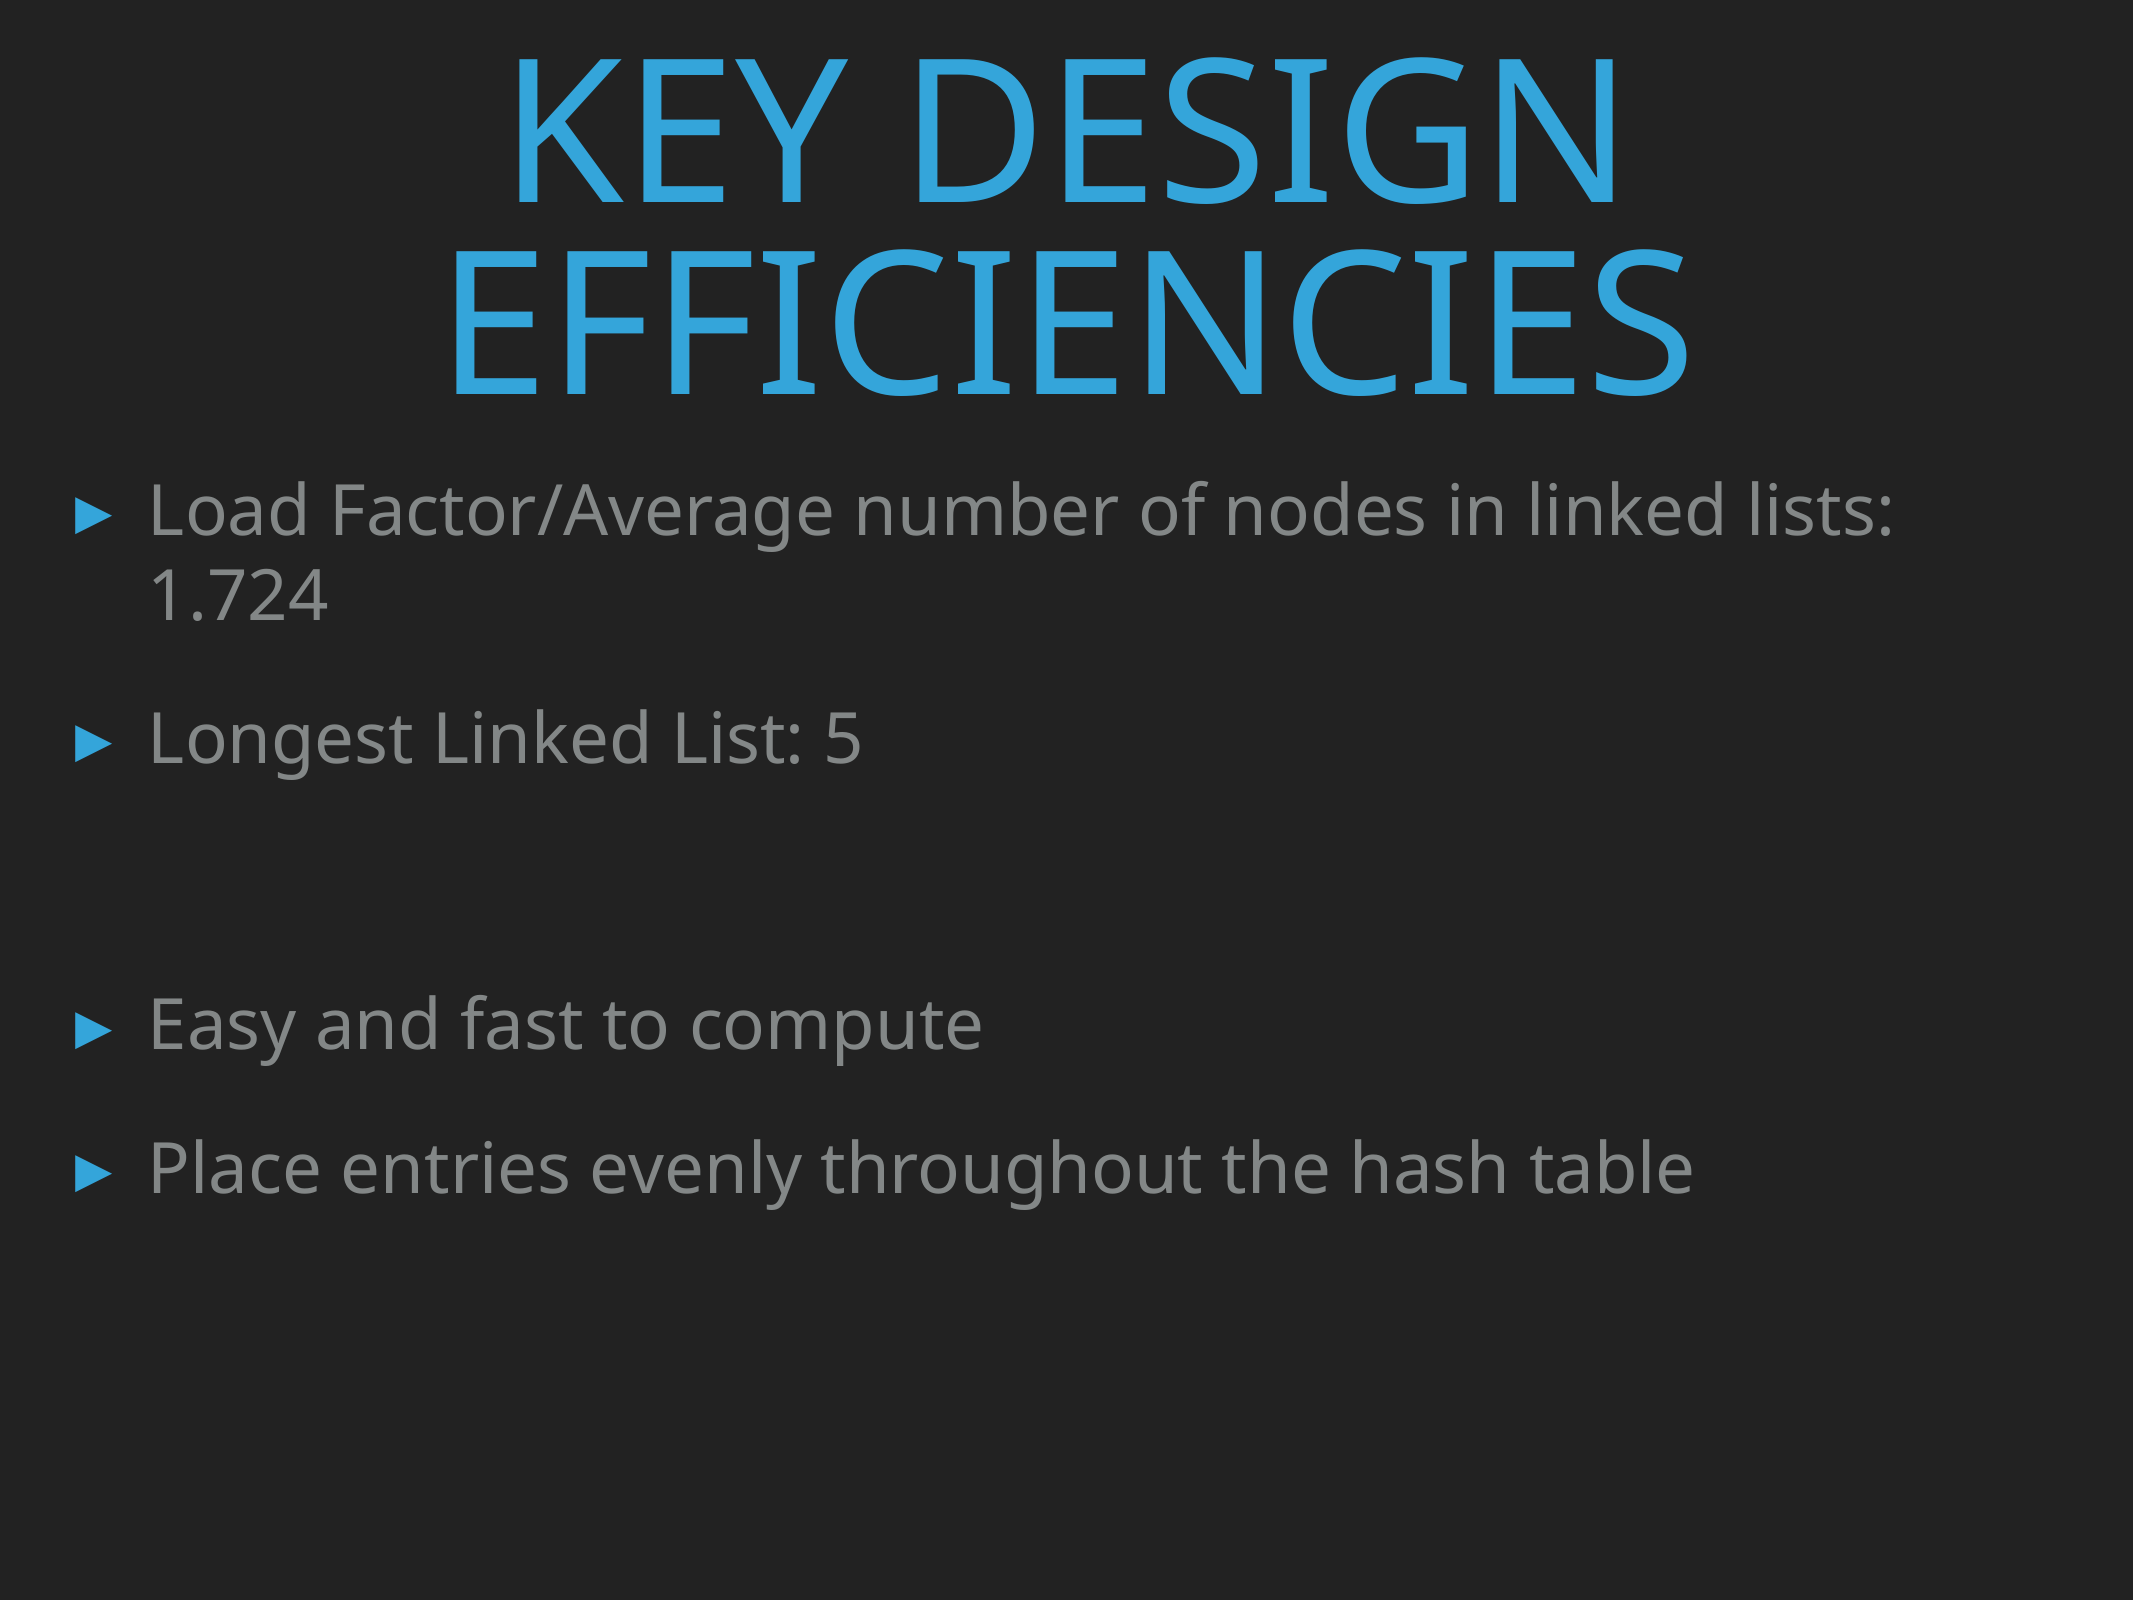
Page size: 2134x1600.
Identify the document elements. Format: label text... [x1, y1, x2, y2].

title key design efficiencies [66, 39, 2068, 284]
list Load Factor/Average number of nodes in linked lists: 1.724 Longest Linked List: 5 Easy and fast to compute Place entries evenly throughout the hash table [66, 455, 2068, 1459]
